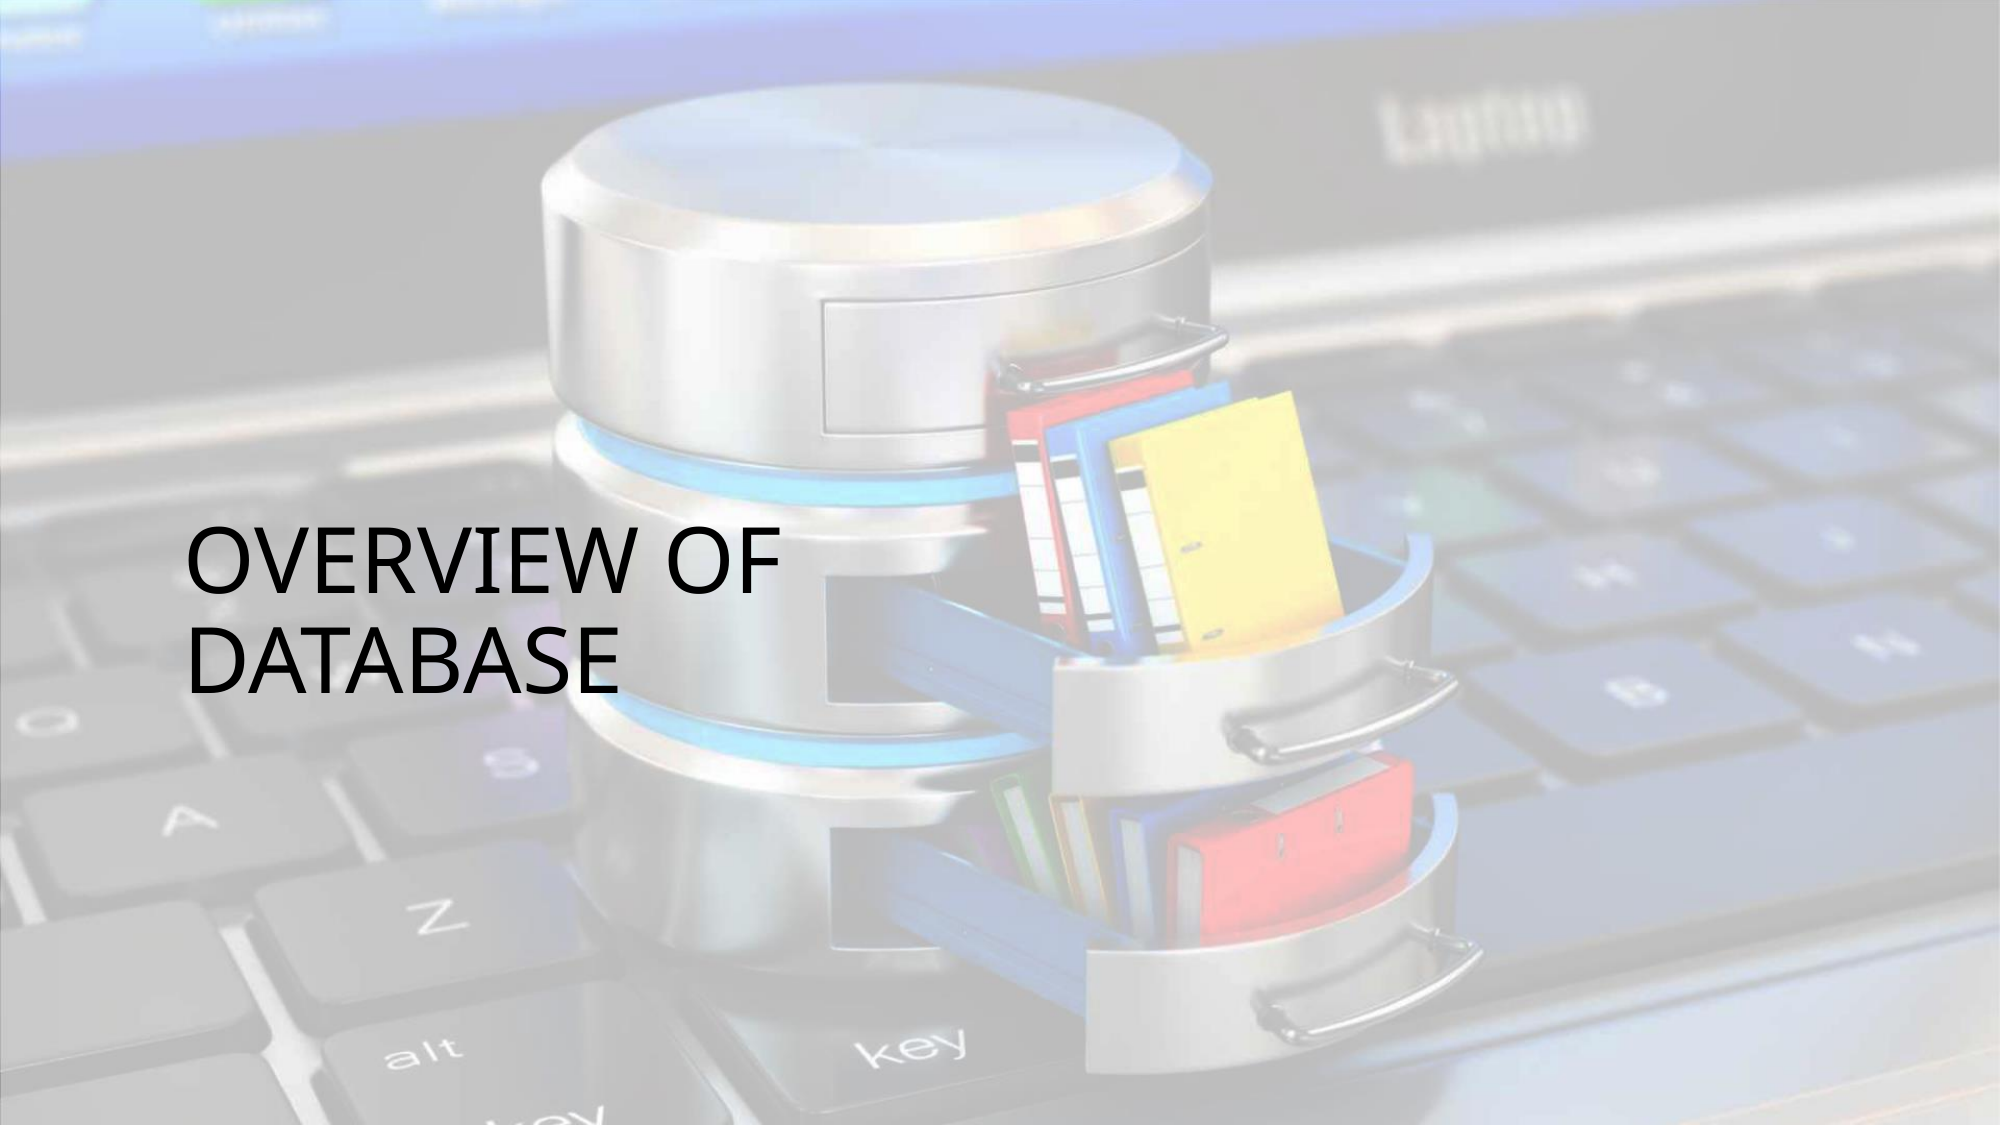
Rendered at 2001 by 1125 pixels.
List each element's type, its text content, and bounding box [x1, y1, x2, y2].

text_box [0, 0, 2000, 1125]
text_box OVERVIEW OF DATABASE [183, 512, 1182, 712]
